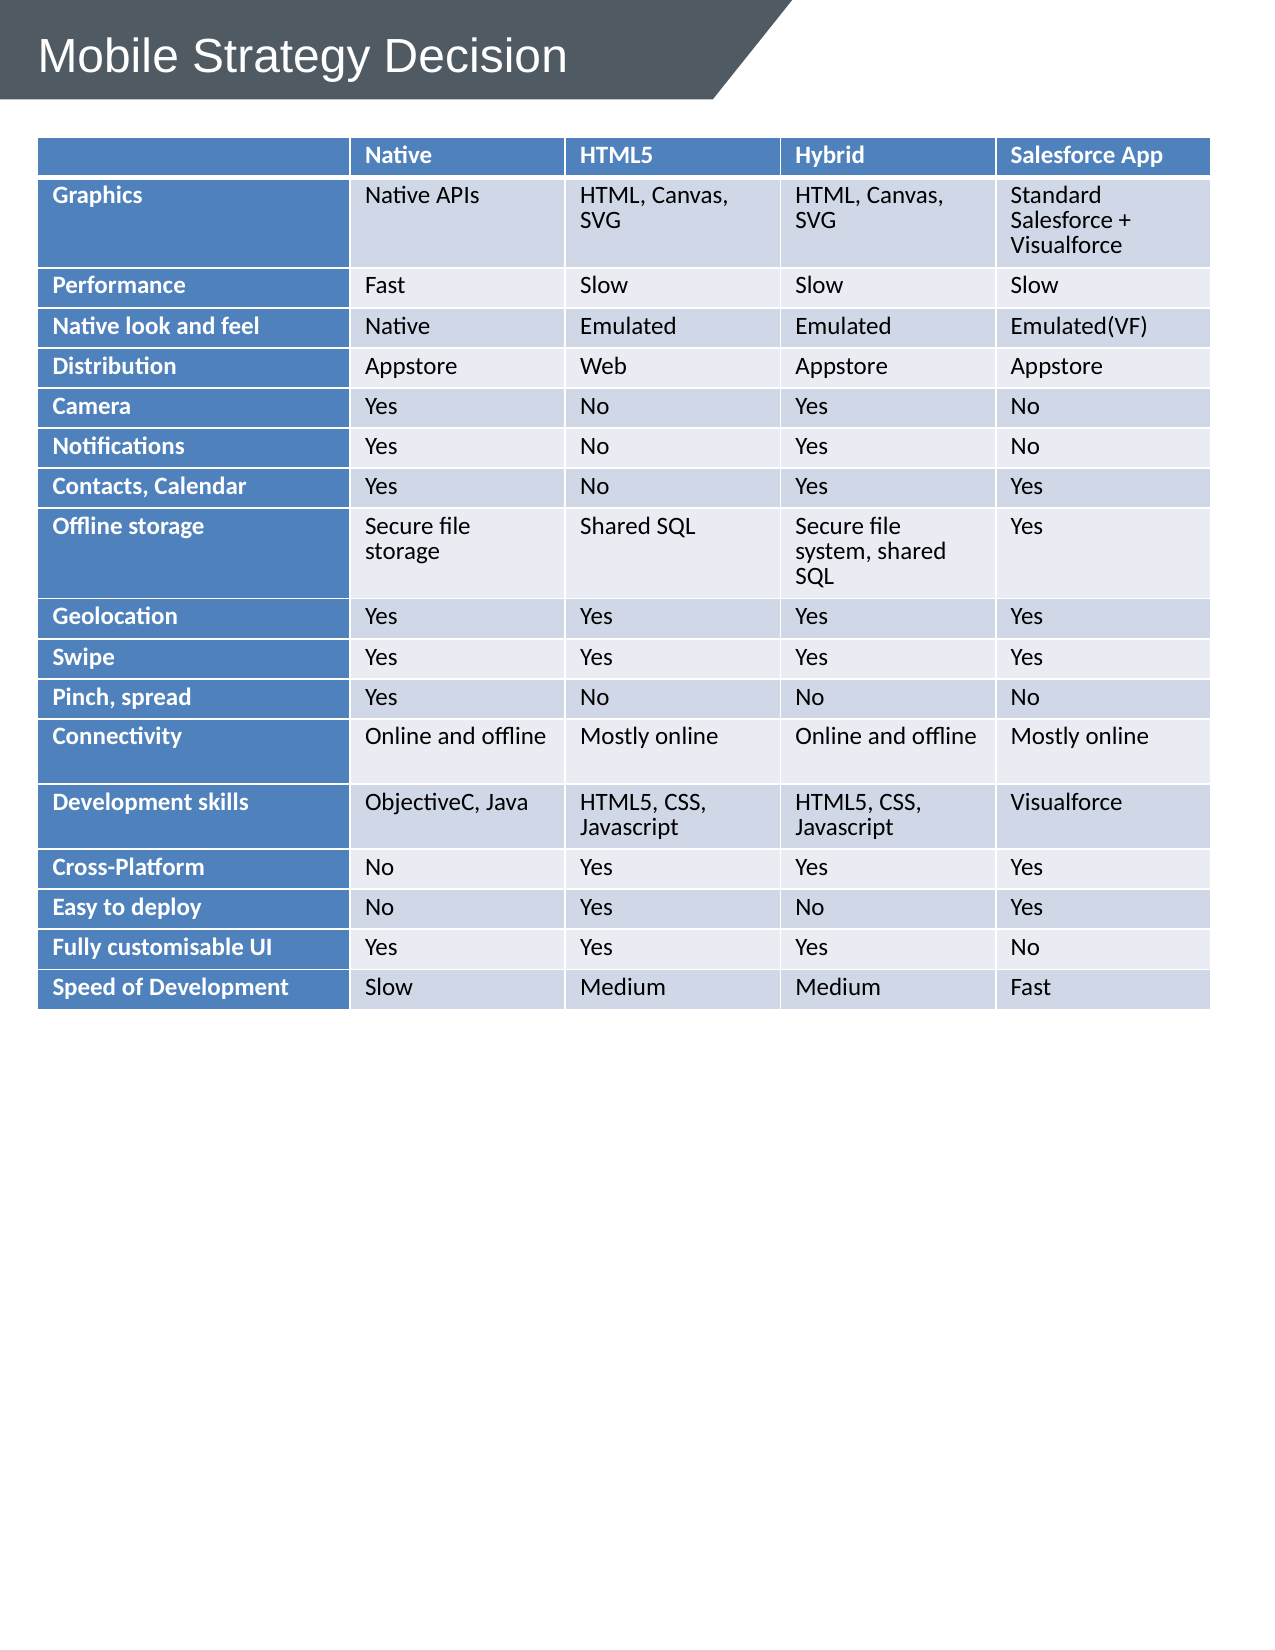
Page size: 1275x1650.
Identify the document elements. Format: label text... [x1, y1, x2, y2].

table_cell Emulated(VF) [997, 309, 1210, 347]
table_cell Yes [351, 429, 564, 467]
table_cell Secure file storage [351, 509, 564, 598]
table_cell Web [566, 349, 780, 387]
table_cell Yes [566, 850, 780, 888]
table_cell Emulated [781, 309, 995, 347]
table_cell Native APIs [351, 180, 564, 267]
table_cell HTML5, CSS, Javascript [566, 785, 780, 848]
table_cell Offline storage [38, 509, 349, 598]
table_cell Yes [566, 599, 780, 638]
table_cell Shared SQL [566, 509, 780, 598]
table_cell No [566, 429, 780, 467]
table_cell Native look and feel [38, 309, 349, 347]
table_cell Standard Salesforce + Visualforce [997, 180, 1210, 267]
table_cell Yes [997, 469, 1210, 507]
table_cell Yes [997, 890, 1210, 928]
title Mobile Strategy Decision [37, 24, 900, 83]
table_cell No [351, 890, 564, 928]
table_cell No [997, 930, 1210, 969]
table_cell No [781, 680, 995, 718]
table_cell No [351, 850, 564, 888]
table_cell Yes [781, 389, 995, 427]
table_cell Online and offline [781, 720, 995, 783]
table_cell ObjectiveC, Java [351, 785, 564, 848]
table_cell Fully customisable UI [38, 930, 349, 969]
table_cell Mostly online [566, 720, 780, 783]
table_cell No [997, 680, 1210, 718]
table_cell Yes [781, 640, 995, 678]
table_cell No [566, 389, 780, 427]
table_cell No [781, 890, 995, 928]
table_cell Performance [38, 269, 349, 307]
table_cell Geolocation [38, 599, 349, 638]
table_cell Secure file system, shared SQL [781, 509, 995, 598]
table_cell Distribution [38, 349, 349, 387]
table_cell Online and offline [351, 720, 564, 783]
table_cell No [997, 389, 1210, 427]
table_cell Fast [351, 269, 564, 307]
table_cell Swipe [38, 640, 349, 678]
table_cell No [566, 469, 780, 507]
table_cell Appstore [781, 349, 995, 387]
table_cell Slow [351, 970, 564, 1009]
table_cell Yes [997, 599, 1210, 638]
table_cell Appstore [997, 349, 1210, 387]
table_cell Yes [781, 429, 995, 467]
table_cell Contacts, Calendar [38, 469, 349, 507]
table_cell Yes [351, 680, 564, 718]
table_cell Mostly online [997, 720, 1210, 783]
table_cell Speed of Development [38, 970, 349, 1009]
table_cell Yes [997, 850, 1210, 888]
table_cell No [566, 680, 780, 718]
table_cell Slow [566, 269, 780, 307]
table_cell Slow [781, 269, 995, 307]
table_cell Emulated [566, 309, 780, 347]
table_header Native [351, 138, 564, 175]
table_cell Yes [781, 850, 995, 888]
table_cell Yes [351, 469, 564, 507]
table_cell Medium [781, 970, 995, 1009]
table_cell Slow [997, 269, 1210, 307]
table_header Salesforce App [997, 138, 1210, 175]
table_cell No [997, 429, 1210, 467]
table_cell Graphics [38, 180, 349, 267]
table_cell Yes [351, 599, 564, 638]
table_cell HTML, Canvas, SVG [781, 180, 995, 267]
table_cell Yes [351, 640, 564, 678]
table_cell Yes [781, 469, 995, 507]
table_cell Yes [566, 890, 780, 928]
table_header [38, 138, 349, 175]
table_cell Appstore [351, 349, 564, 387]
table_cell Development skills [38, 785, 349, 848]
table_cell Fast [997, 970, 1210, 1009]
table_cell Yes [566, 930, 780, 969]
table_cell Camera [38, 389, 349, 427]
table_cell Native [351, 309, 564, 347]
table_cell Notifications [38, 429, 349, 467]
table_cell HTML5, CSS, Javascript [781, 785, 995, 848]
table_header Hybrid [781, 138, 995, 175]
table_cell Easy to deploy [38, 890, 349, 928]
table_cell Yes [351, 930, 564, 969]
table_cell Yes [997, 640, 1210, 678]
table_header HTML5 [566, 138, 780, 175]
table_cell Yes [781, 930, 995, 969]
table_cell Yes [997, 509, 1210, 598]
table_cell Yes [351, 389, 564, 427]
table_cell Pinch, spread [38, 680, 349, 718]
table_cell Yes [781, 599, 995, 638]
table_cell Yes [566, 640, 780, 678]
table_cell HTML, Canvas, SVG [566, 180, 780, 267]
table_cell Visualforce [997, 785, 1210, 848]
table_cell Medium [566, 970, 780, 1009]
table_cell Connectivity [38, 720, 349, 783]
table_cell Cross-Platform [38, 850, 349, 888]
